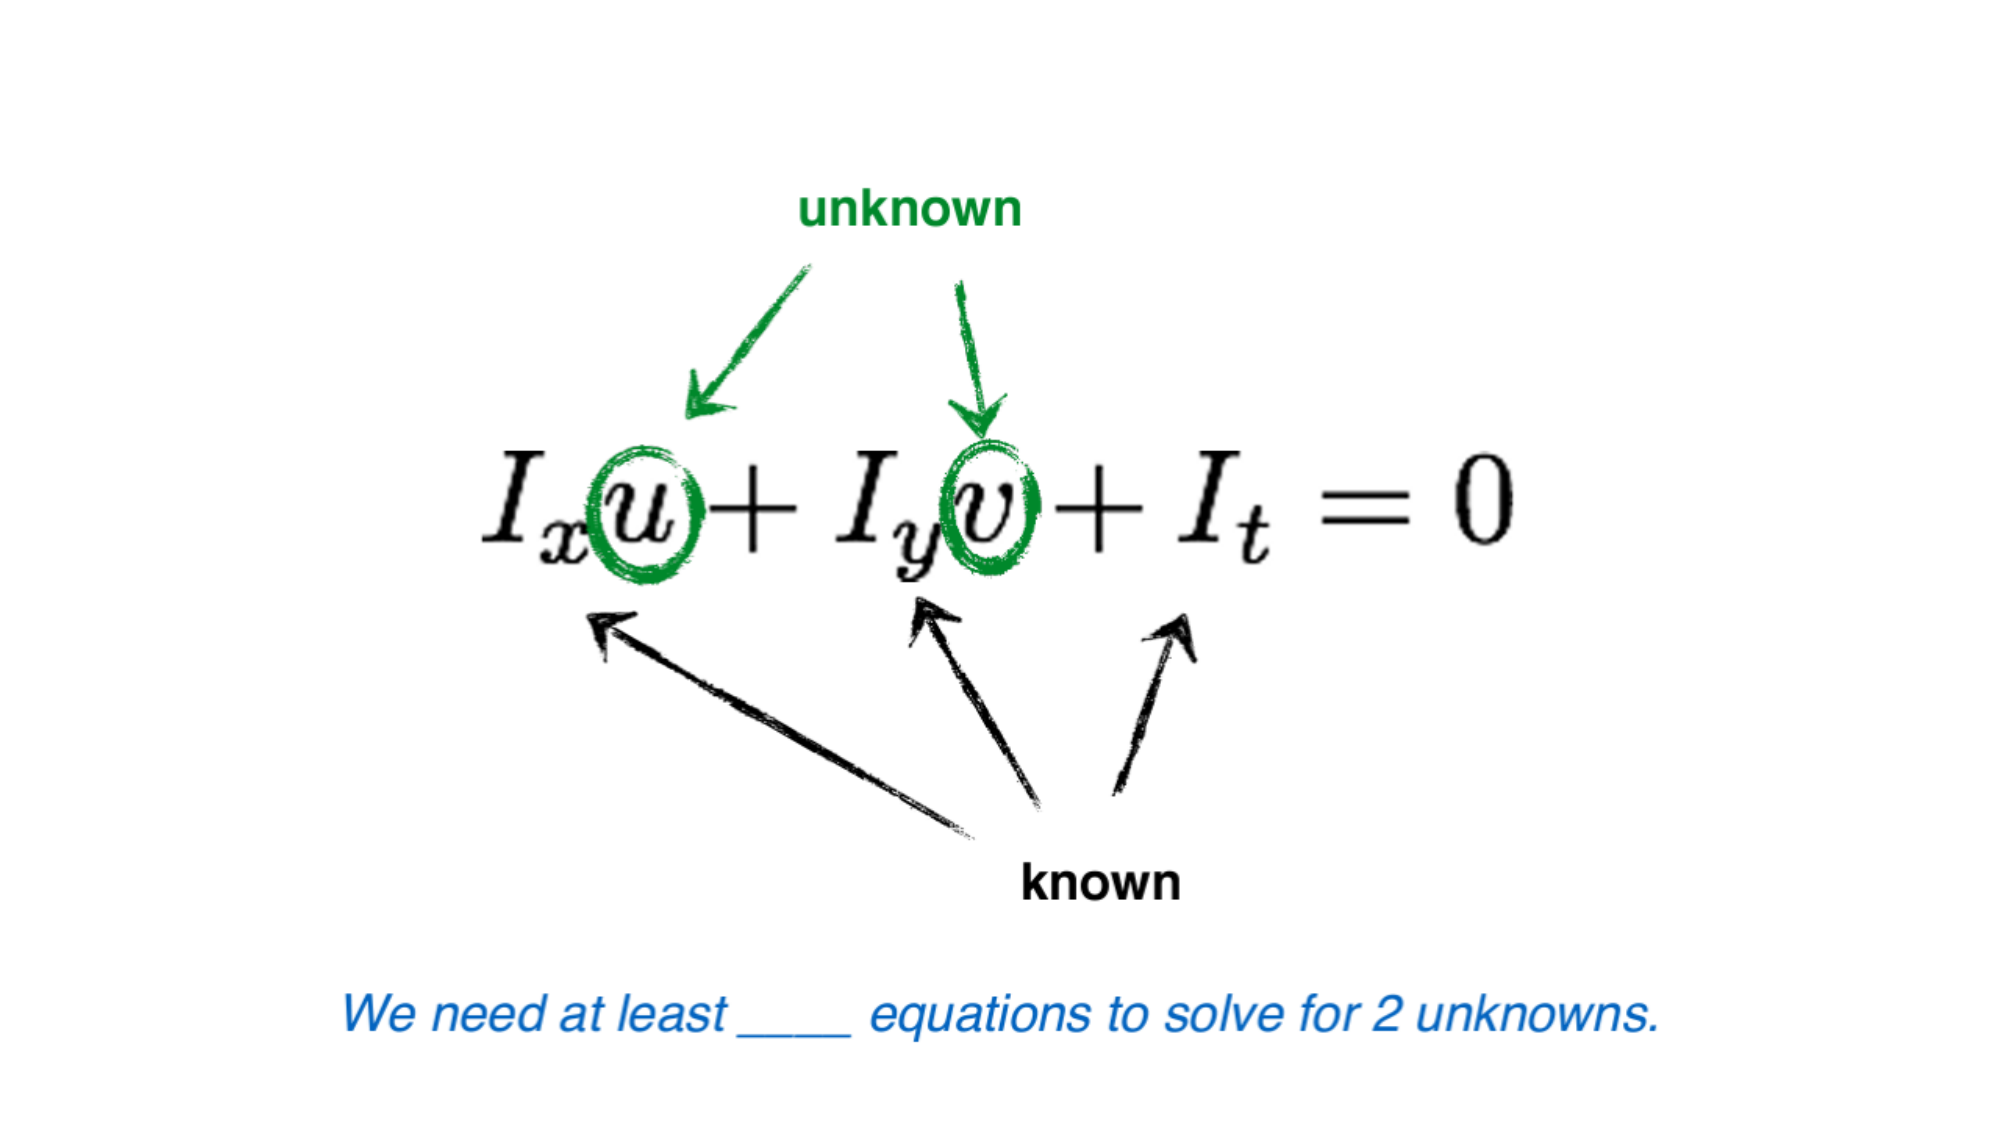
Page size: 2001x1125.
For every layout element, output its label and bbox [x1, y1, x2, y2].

picture [328, 168, 1672, 1050]
